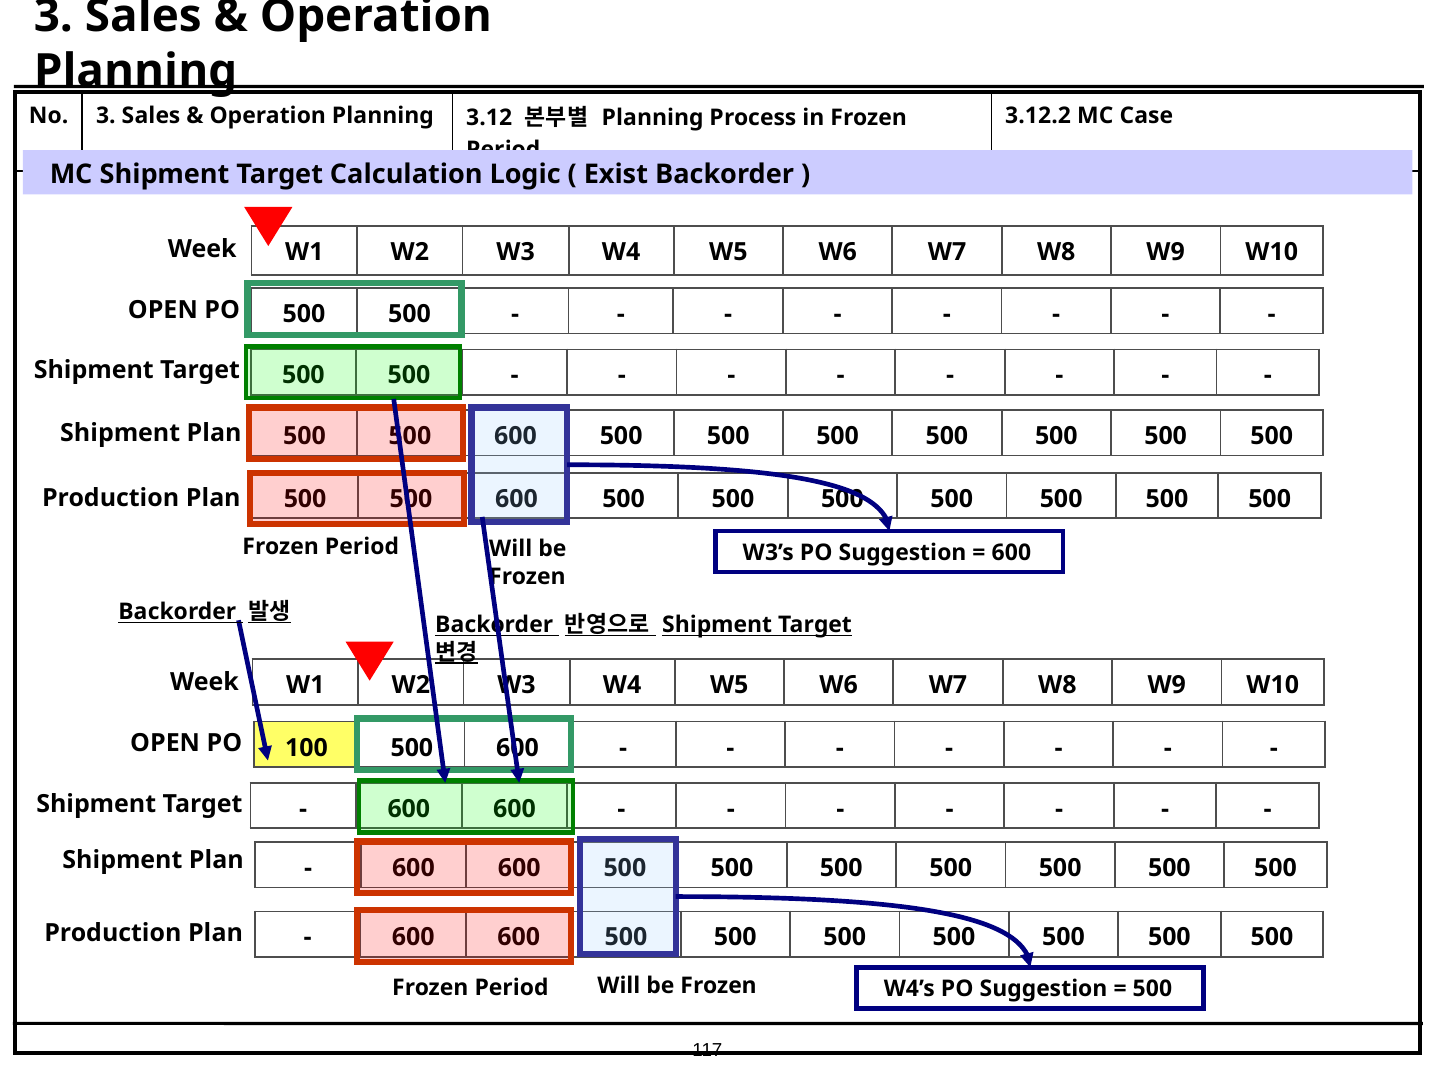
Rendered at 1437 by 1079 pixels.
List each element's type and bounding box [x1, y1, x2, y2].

table_header [255, 722, 356, 766]
table_header [1223, 722, 1324, 766]
title [20, 5, 697, 75]
table_header [463, 227, 568, 274]
table_header [1002, 289, 1110, 333]
table_header [1113, 660, 1221, 704]
text_box [22, 150, 1413, 195]
table_header [1112, 289, 1219, 333]
table_header [569, 289, 672, 333]
table_header [570, 411, 673, 455]
table_header [453, 94, 991, 150]
table_header [786, 784, 894, 827]
table_header [1225, 843, 1326, 887]
table_header [463, 289, 568, 333]
table_header [677, 784, 785, 827]
table_header [83, 94, 452, 150]
table_header [1114, 722, 1222, 766]
table_header [1112, 227, 1220, 274]
table_header [573, 784, 675, 827]
table_header [897, 843, 1005, 887]
table_header [1217, 784, 1318, 827]
table_header [17, 94, 81, 170]
text_box [244, 206, 293, 247]
table_header [463, 411, 471, 455]
table_header [252, 227, 356, 274]
table_header [786, 722, 894, 766]
text_box [356, 910, 571, 962]
table_header [1217, 350, 1318, 394]
table_header [895, 722, 1003, 766]
table_header [784, 227, 891, 274]
table_header [1219, 474, 1320, 517]
table_header [788, 843, 895, 887]
text_box [356, 841, 571, 893]
table_header [893, 289, 1001, 333]
table_header [251, 784, 355, 827]
table_header [785, 672, 892, 704]
text_box [29, 908, 259, 954]
table_header [787, 350, 894, 394]
table_header [465, 474, 471, 517]
text_box [21, 779, 258, 825]
slide_number [560, 1055, 860, 1079]
text_box [365, 965, 569, 1007]
table_header [784, 289, 891, 333]
table_header [568, 350, 676, 394]
table_cell [17, 172, 1418, 1051]
table_header [893, 411, 1001, 455]
table_header [1003, 227, 1110, 274]
table_header [896, 350, 1004, 394]
text_box [113, 283, 462, 335]
table_header [572, 722, 675, 766]
table_header [464, 672, 508, 704]
table_header [1007, 474, 1115, 517]
table_header [896, 784, 1003, 827]
table_header [1221, 411, 1322, 455]
table_header [674, 289, 782, 333]
table_header [1221, 289, 1322, 333]
table_header [572, 912, 678, 956]
table_header [677, 350, 785, 394]
table_header [1222, 912, 1322, 956]
table_header [358, 227, 462, 274]
table_header [1005, 784, 1113, 827]
table_header [894, 660, 1002, 704]
table_header [992, 94, 1418, 170]
table_header [505, 672, 569, 704]
table_header [256, 843, 356, 887]
table_header [254, 660, 357, 704]
text_box [715, 530, 1063, 573]
table_header [1006, 843, 1114, 887]
table_header [573, 843, 579, 887]
table_header [1004, 660, 1111, 704]
table_header [1005, 722, 1112, 766]
table_header [1222, 660, 1323, 704]
table_header [1117, 474, 1217, 517]
table_header [1116, 843, 1223, 887]
table_header [893, 227, 1001, 274]
table_header [1115, 784, 1215, 827]
table_header [675, 411, 782, 455]
table_header [1112, 411, 1220, 455]
table_header [1221, 227, 1322, 274]
table_header [890, 474, 896, 517]
table_header [431, 672, 463, 704]
text_box [91, 590, 313, 764]
text_box [579, 839, 676, 954]
table_header [784, 411, 891, 455]
table_header [571, 672, 674, 704]
text_box [570, 896, 1031, 1005]
table_header [676, 672, 783, 704]
table_header [1119, 912, 1220, 956]
text_box [153, 224, 252, 271]
text_box [47, 835, 259, 881]
text_box [19, 346, 918, 833]
table_header [898, 474, 1006, 517]
table_header [256, 912, 356, 956]
table_header [677, 722, 784, 766]
table_header [1006, 350, 1113, 394]
table_header [463, 350, 566, 394]
table_header [675, 227, 782, 274]
text_box [345, 641, 394, 681]
table_header [1115, 350, 1216, 394]
text_box [856, 967, 1204, 1009]
table_header [678, 843, 786, 887]
table_header [570, 227, 673, 274]
table_header [1031, 912, 1117, 956]
table_header [359, 660, 434, 704]
table_header [1003, 411, 1110, 455]
